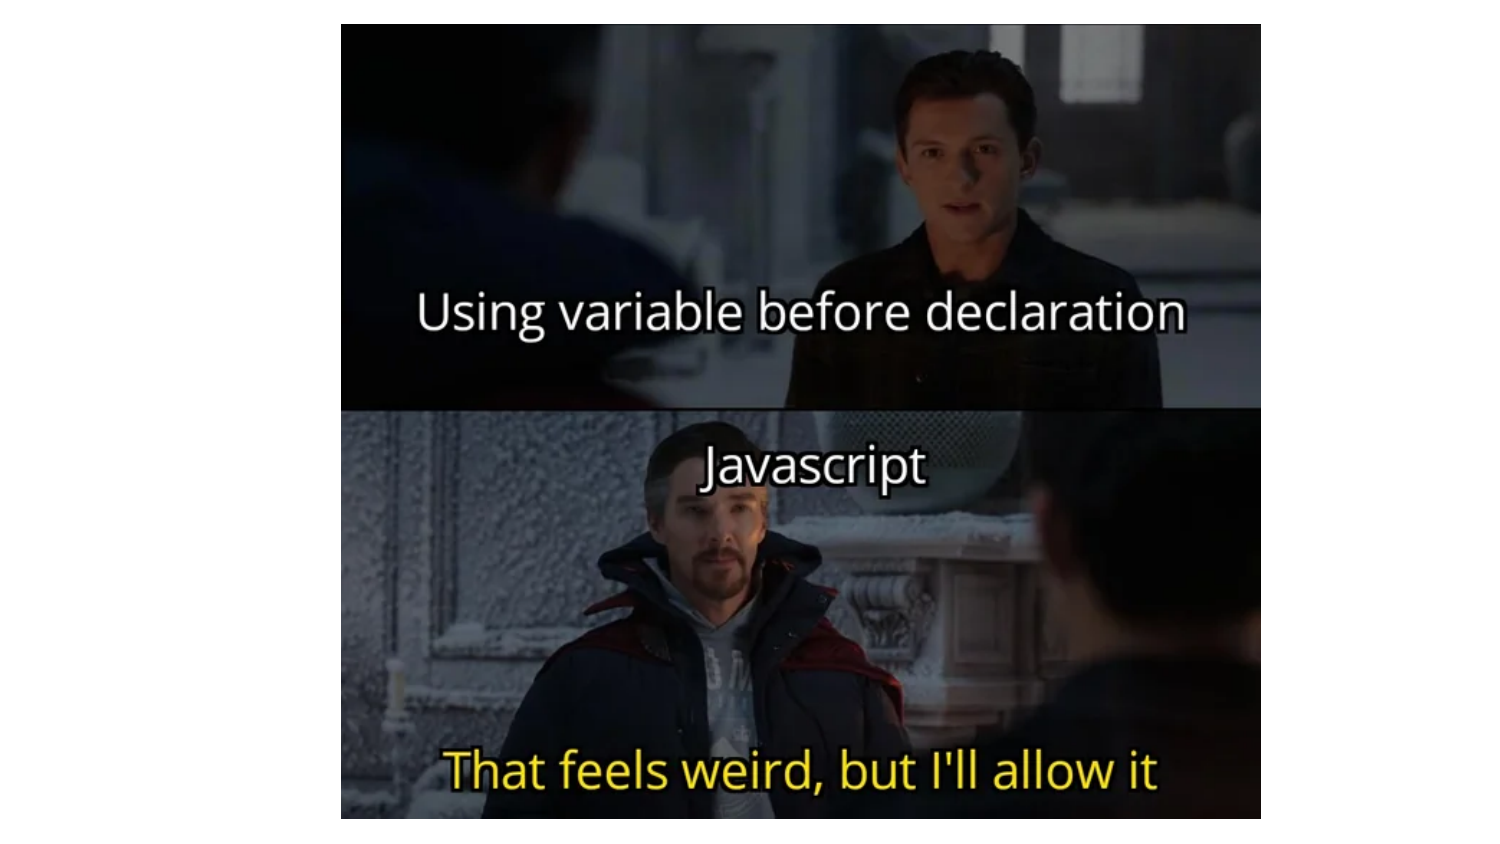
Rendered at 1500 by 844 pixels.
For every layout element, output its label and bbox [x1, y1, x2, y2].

picture [341, 24, 1261, 819]
